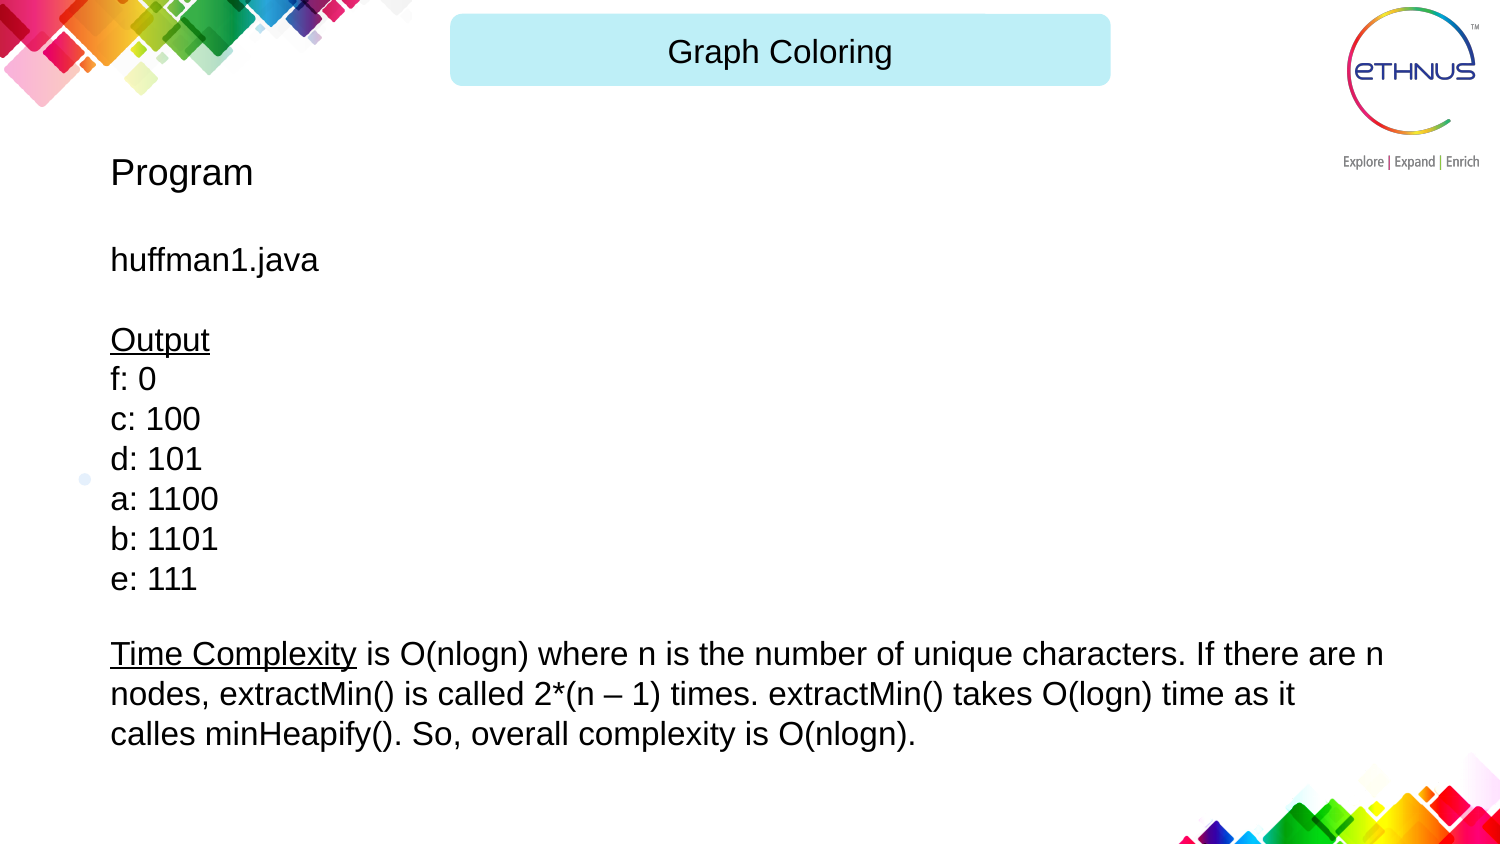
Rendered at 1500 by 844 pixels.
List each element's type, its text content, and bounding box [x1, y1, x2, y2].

picture [1344, 7, 1479, 170]
picture [0, 0, 412, 107]
picture [1110, 752, 1500, 844]
text_box Graph Coloring [450, 13, 1111, 86]
text_box Program huffman1.java Output f: 0 c: 100 d: 101 a: 1100 b: 1101 e: 111 Time Complexity is O(nlogn) where n is the number of unique characters. If there are n nodes, extractMin() is called 2*(n – 1) times. extractMin() takes O(logn) time as it calles minHeapify(). So, overall complexity is O(nlogn). [95, 140, 1405, 760]
text_box [78, 473, 92, 486]
